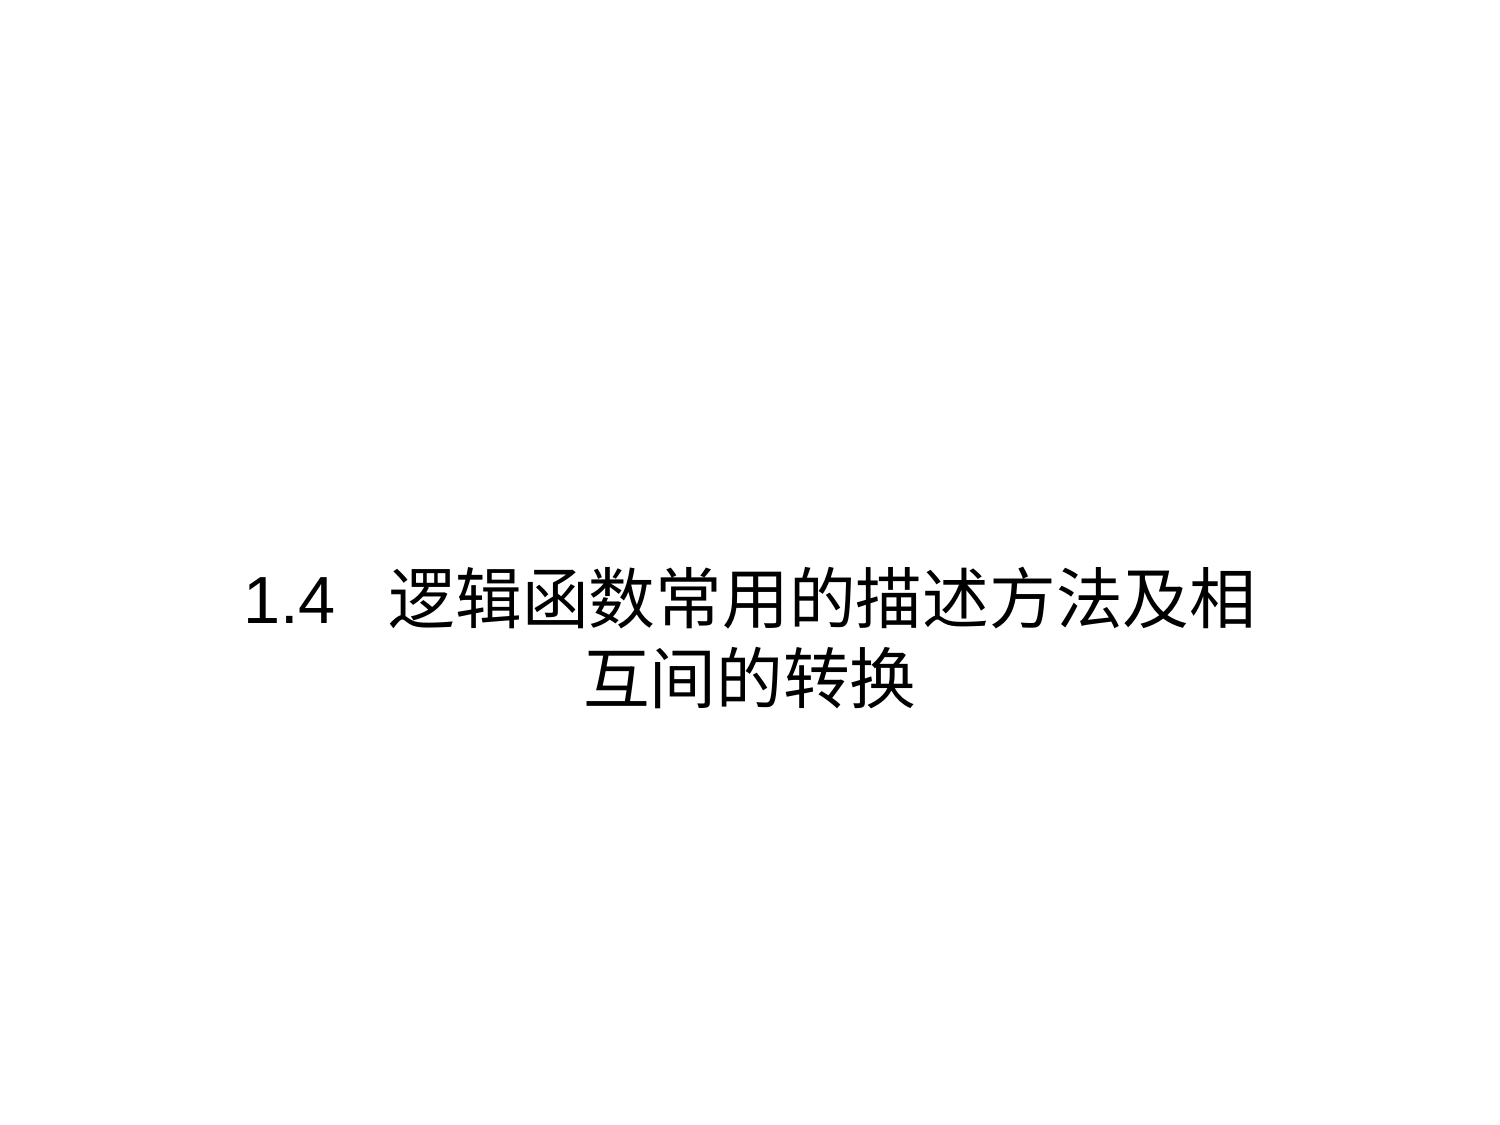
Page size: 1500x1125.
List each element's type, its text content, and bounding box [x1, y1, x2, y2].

subtitle 1.4 逻辑函数常用的描述方法及相互间的转换 [224, 549, 1276, 838]
